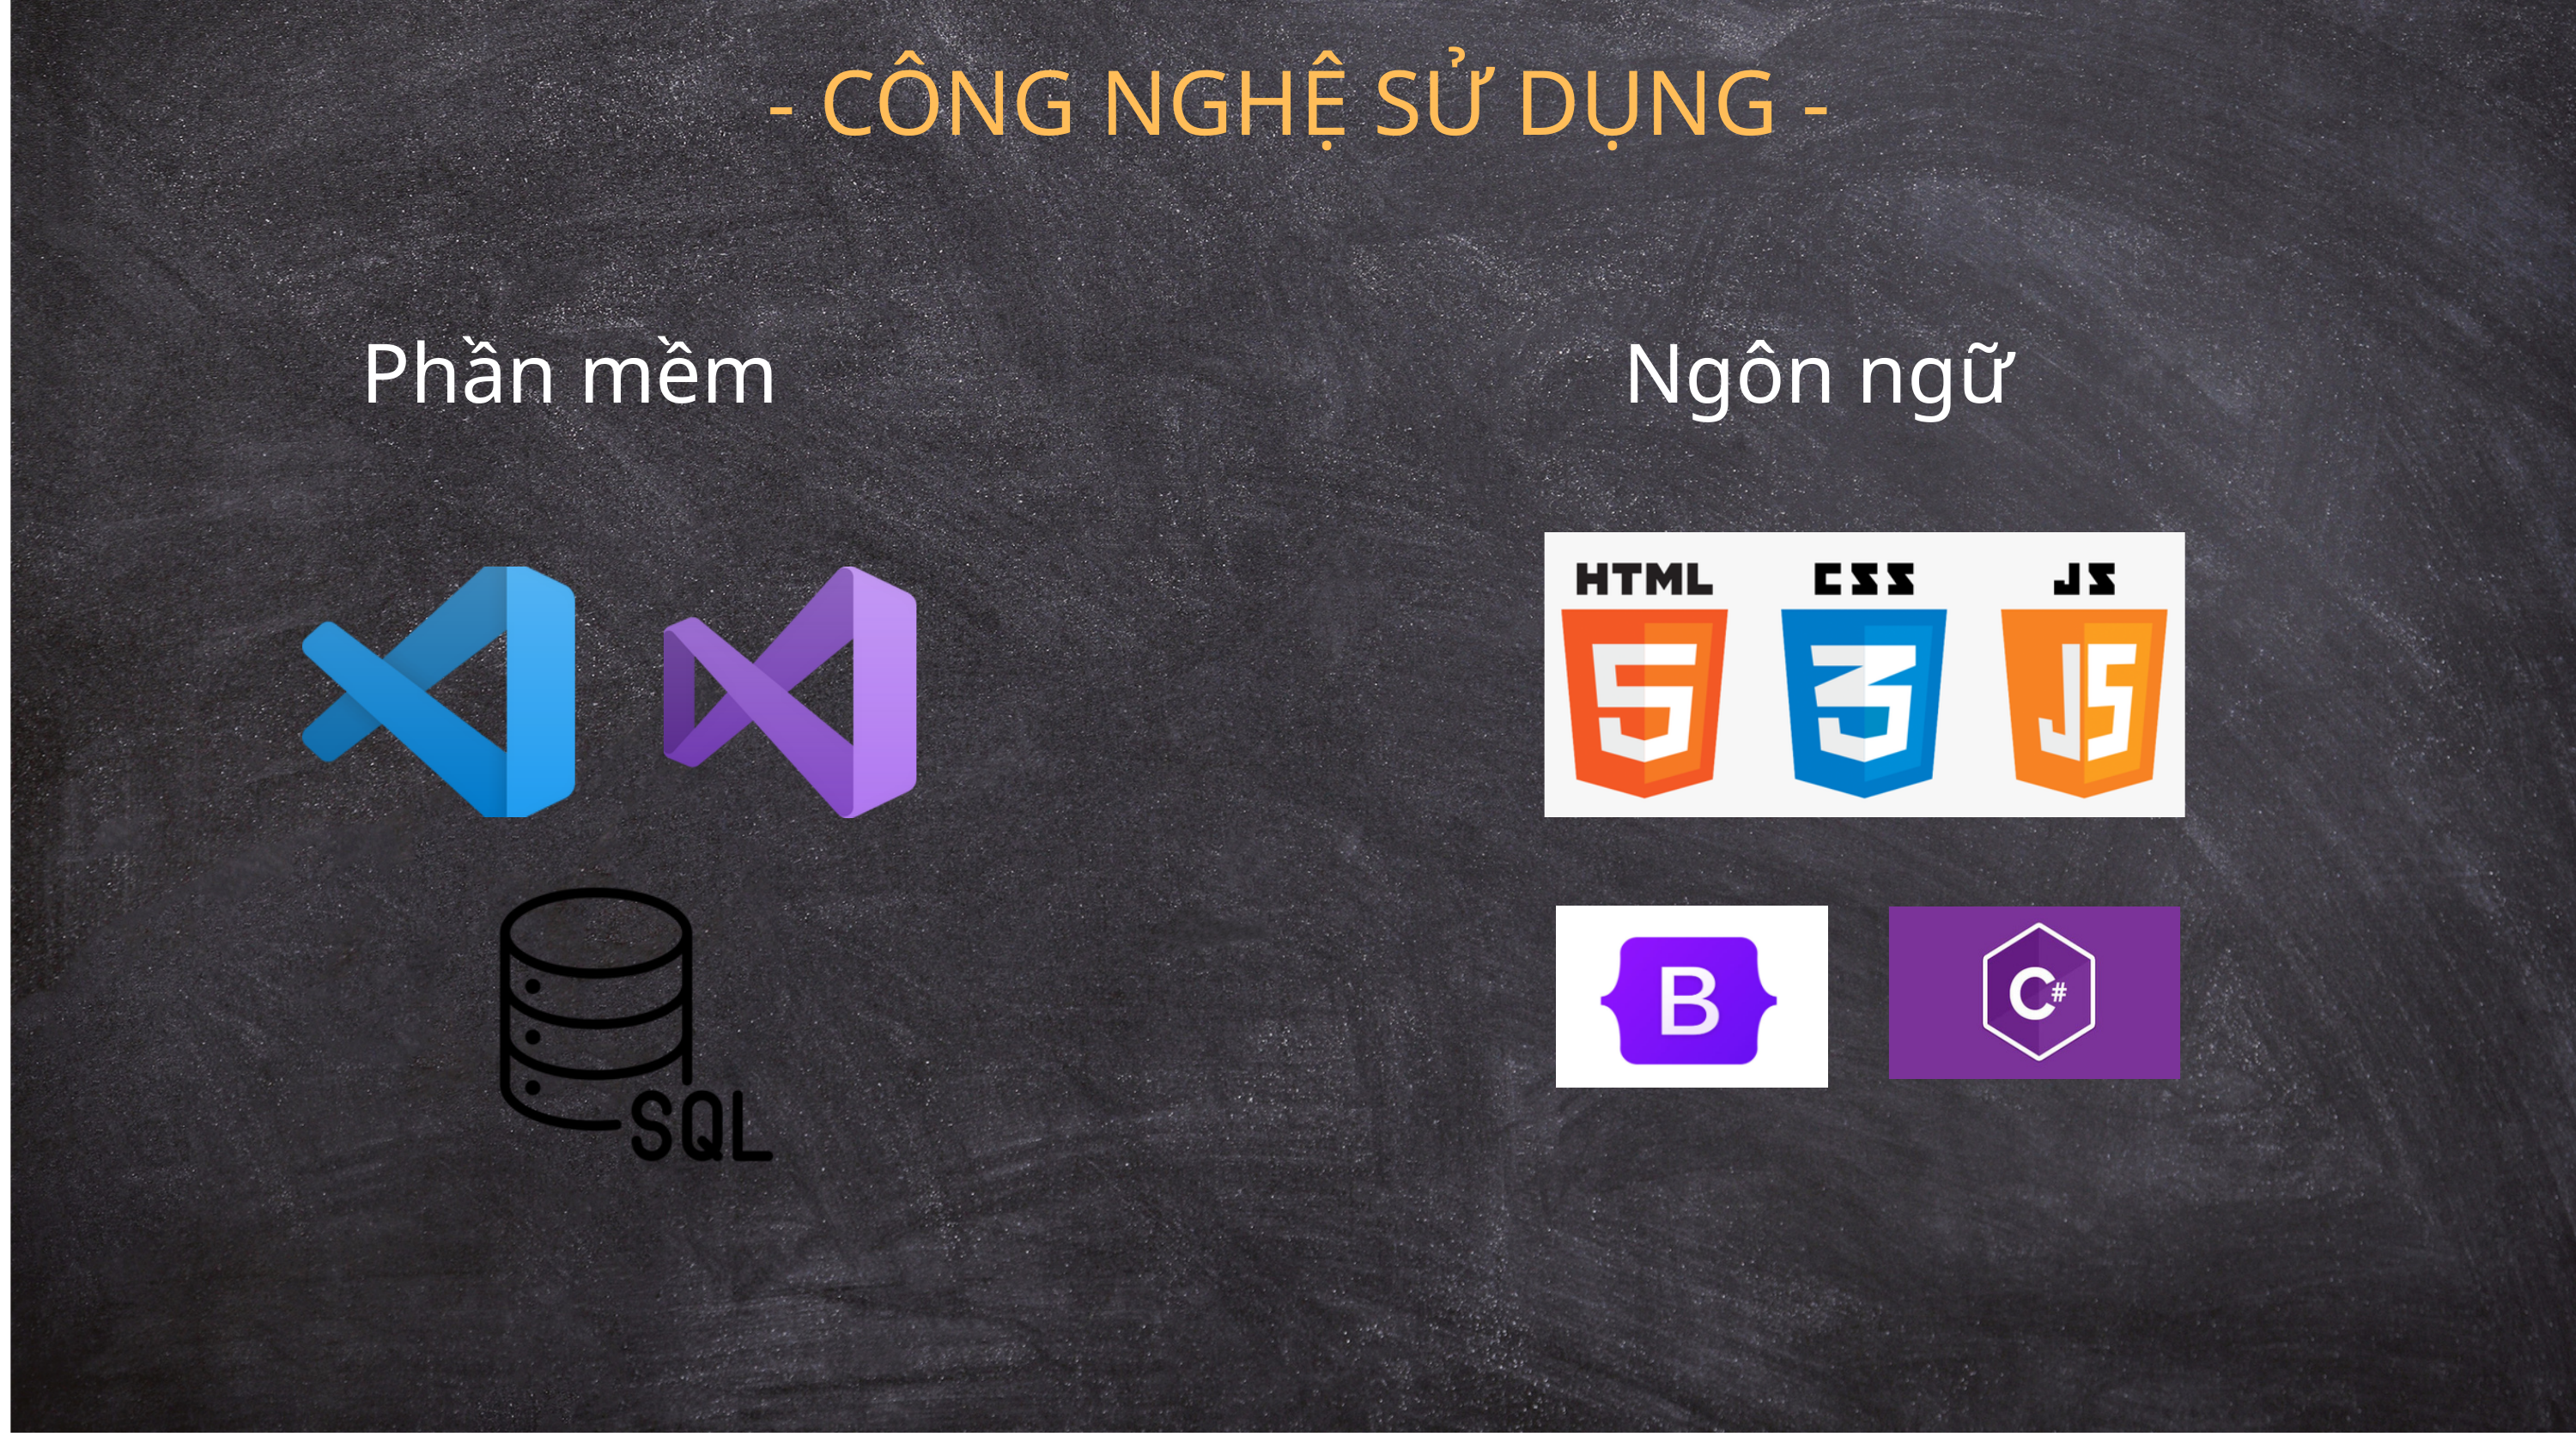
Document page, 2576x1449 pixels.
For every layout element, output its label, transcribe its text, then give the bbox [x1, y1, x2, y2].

text_box Phần mềm [361, 304, 917, 420]
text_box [301, 566, 575, 818]
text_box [663, 567, 917, 818]
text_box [1544, 532, 2185, 818]
text_box - CÔNG NGHỆ SỬ DỤNG - [187, 52, 2389, 153]
text_box Ngôn ngữ [1623, 304, 2185, 420]
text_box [475, 867, 799, 1183]
text_box [10, 0, 2576, 1433]
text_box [1888, 906, 2181, 1079]
picture [1556, 906, 1828, 1088]
